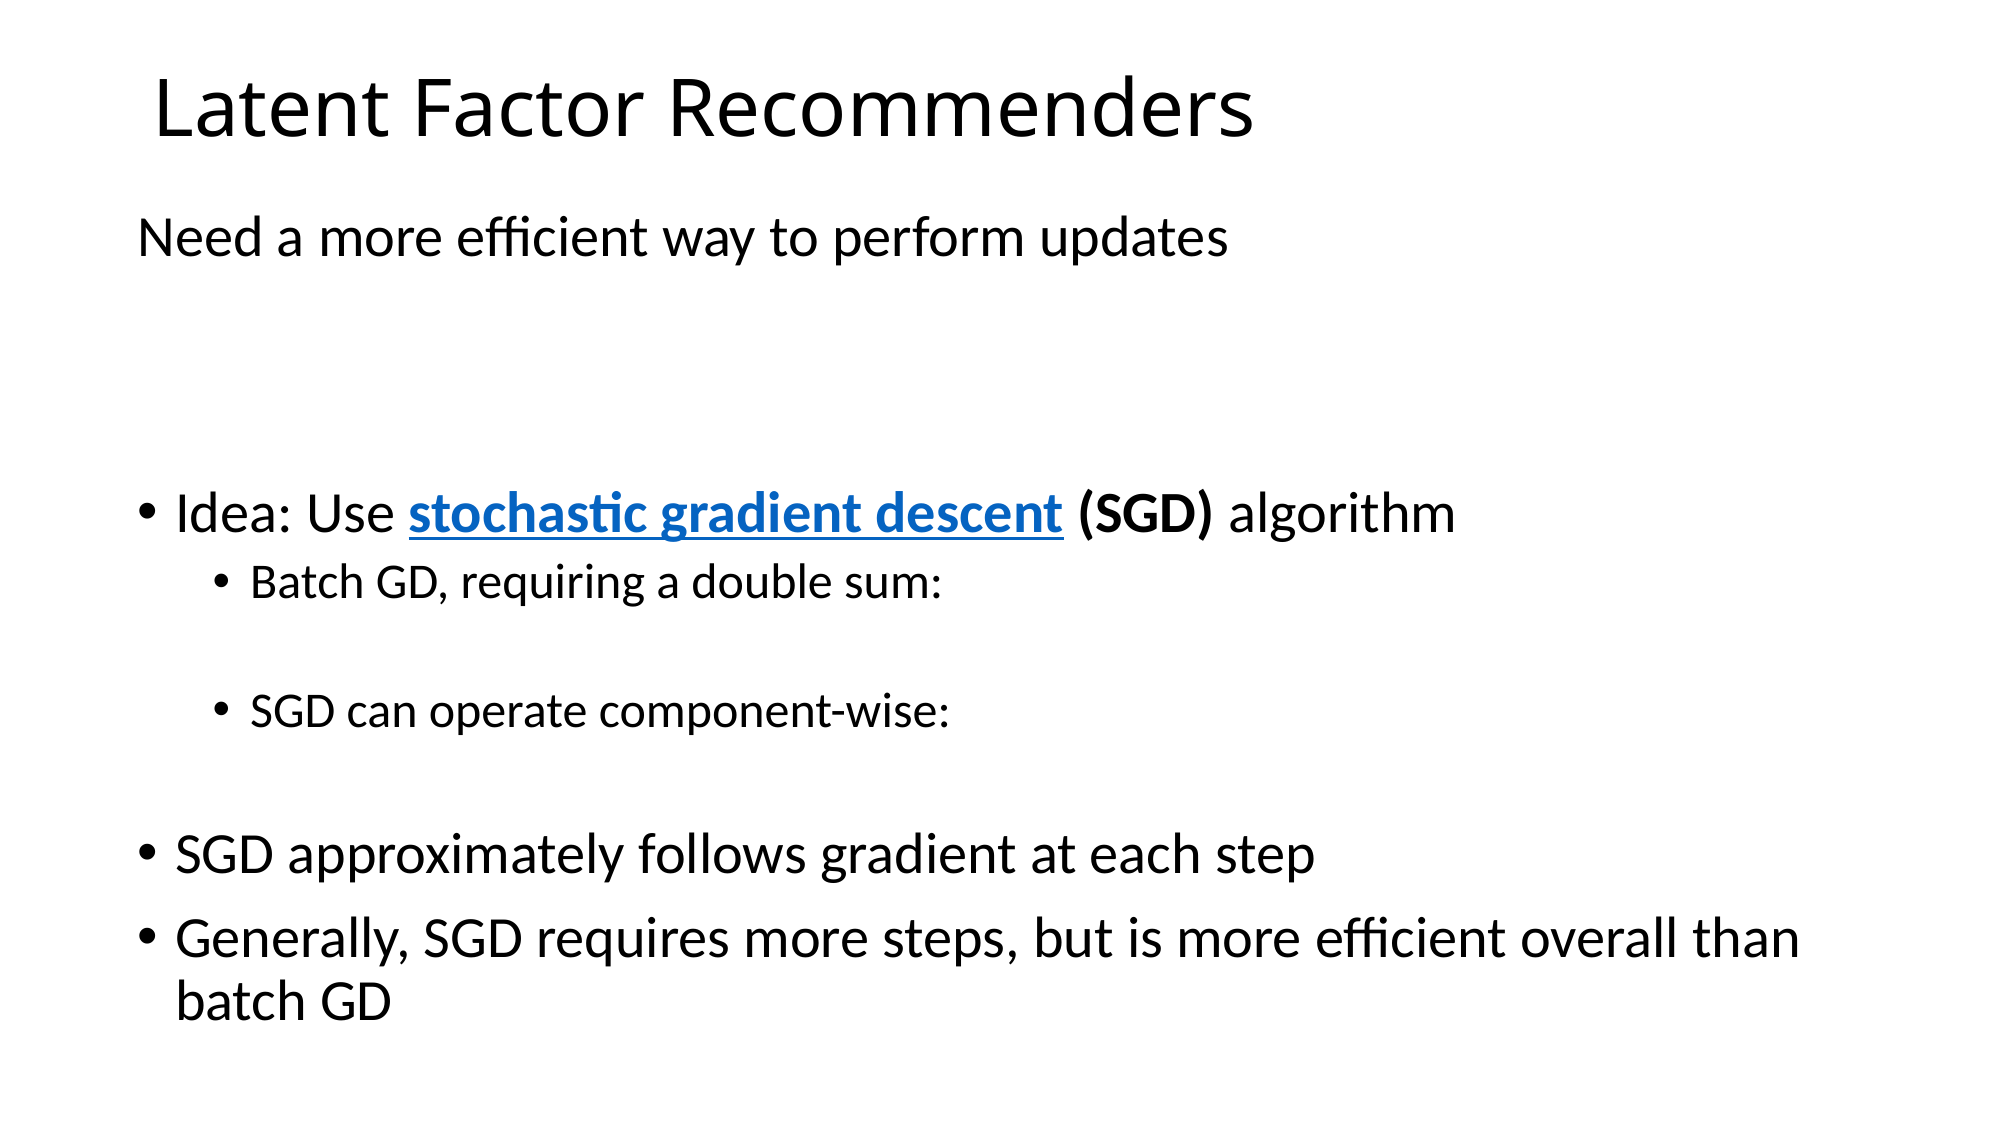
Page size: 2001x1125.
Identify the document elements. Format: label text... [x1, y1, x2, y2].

title Latent Factor Recommenders [137, 59, 1863, 162]
